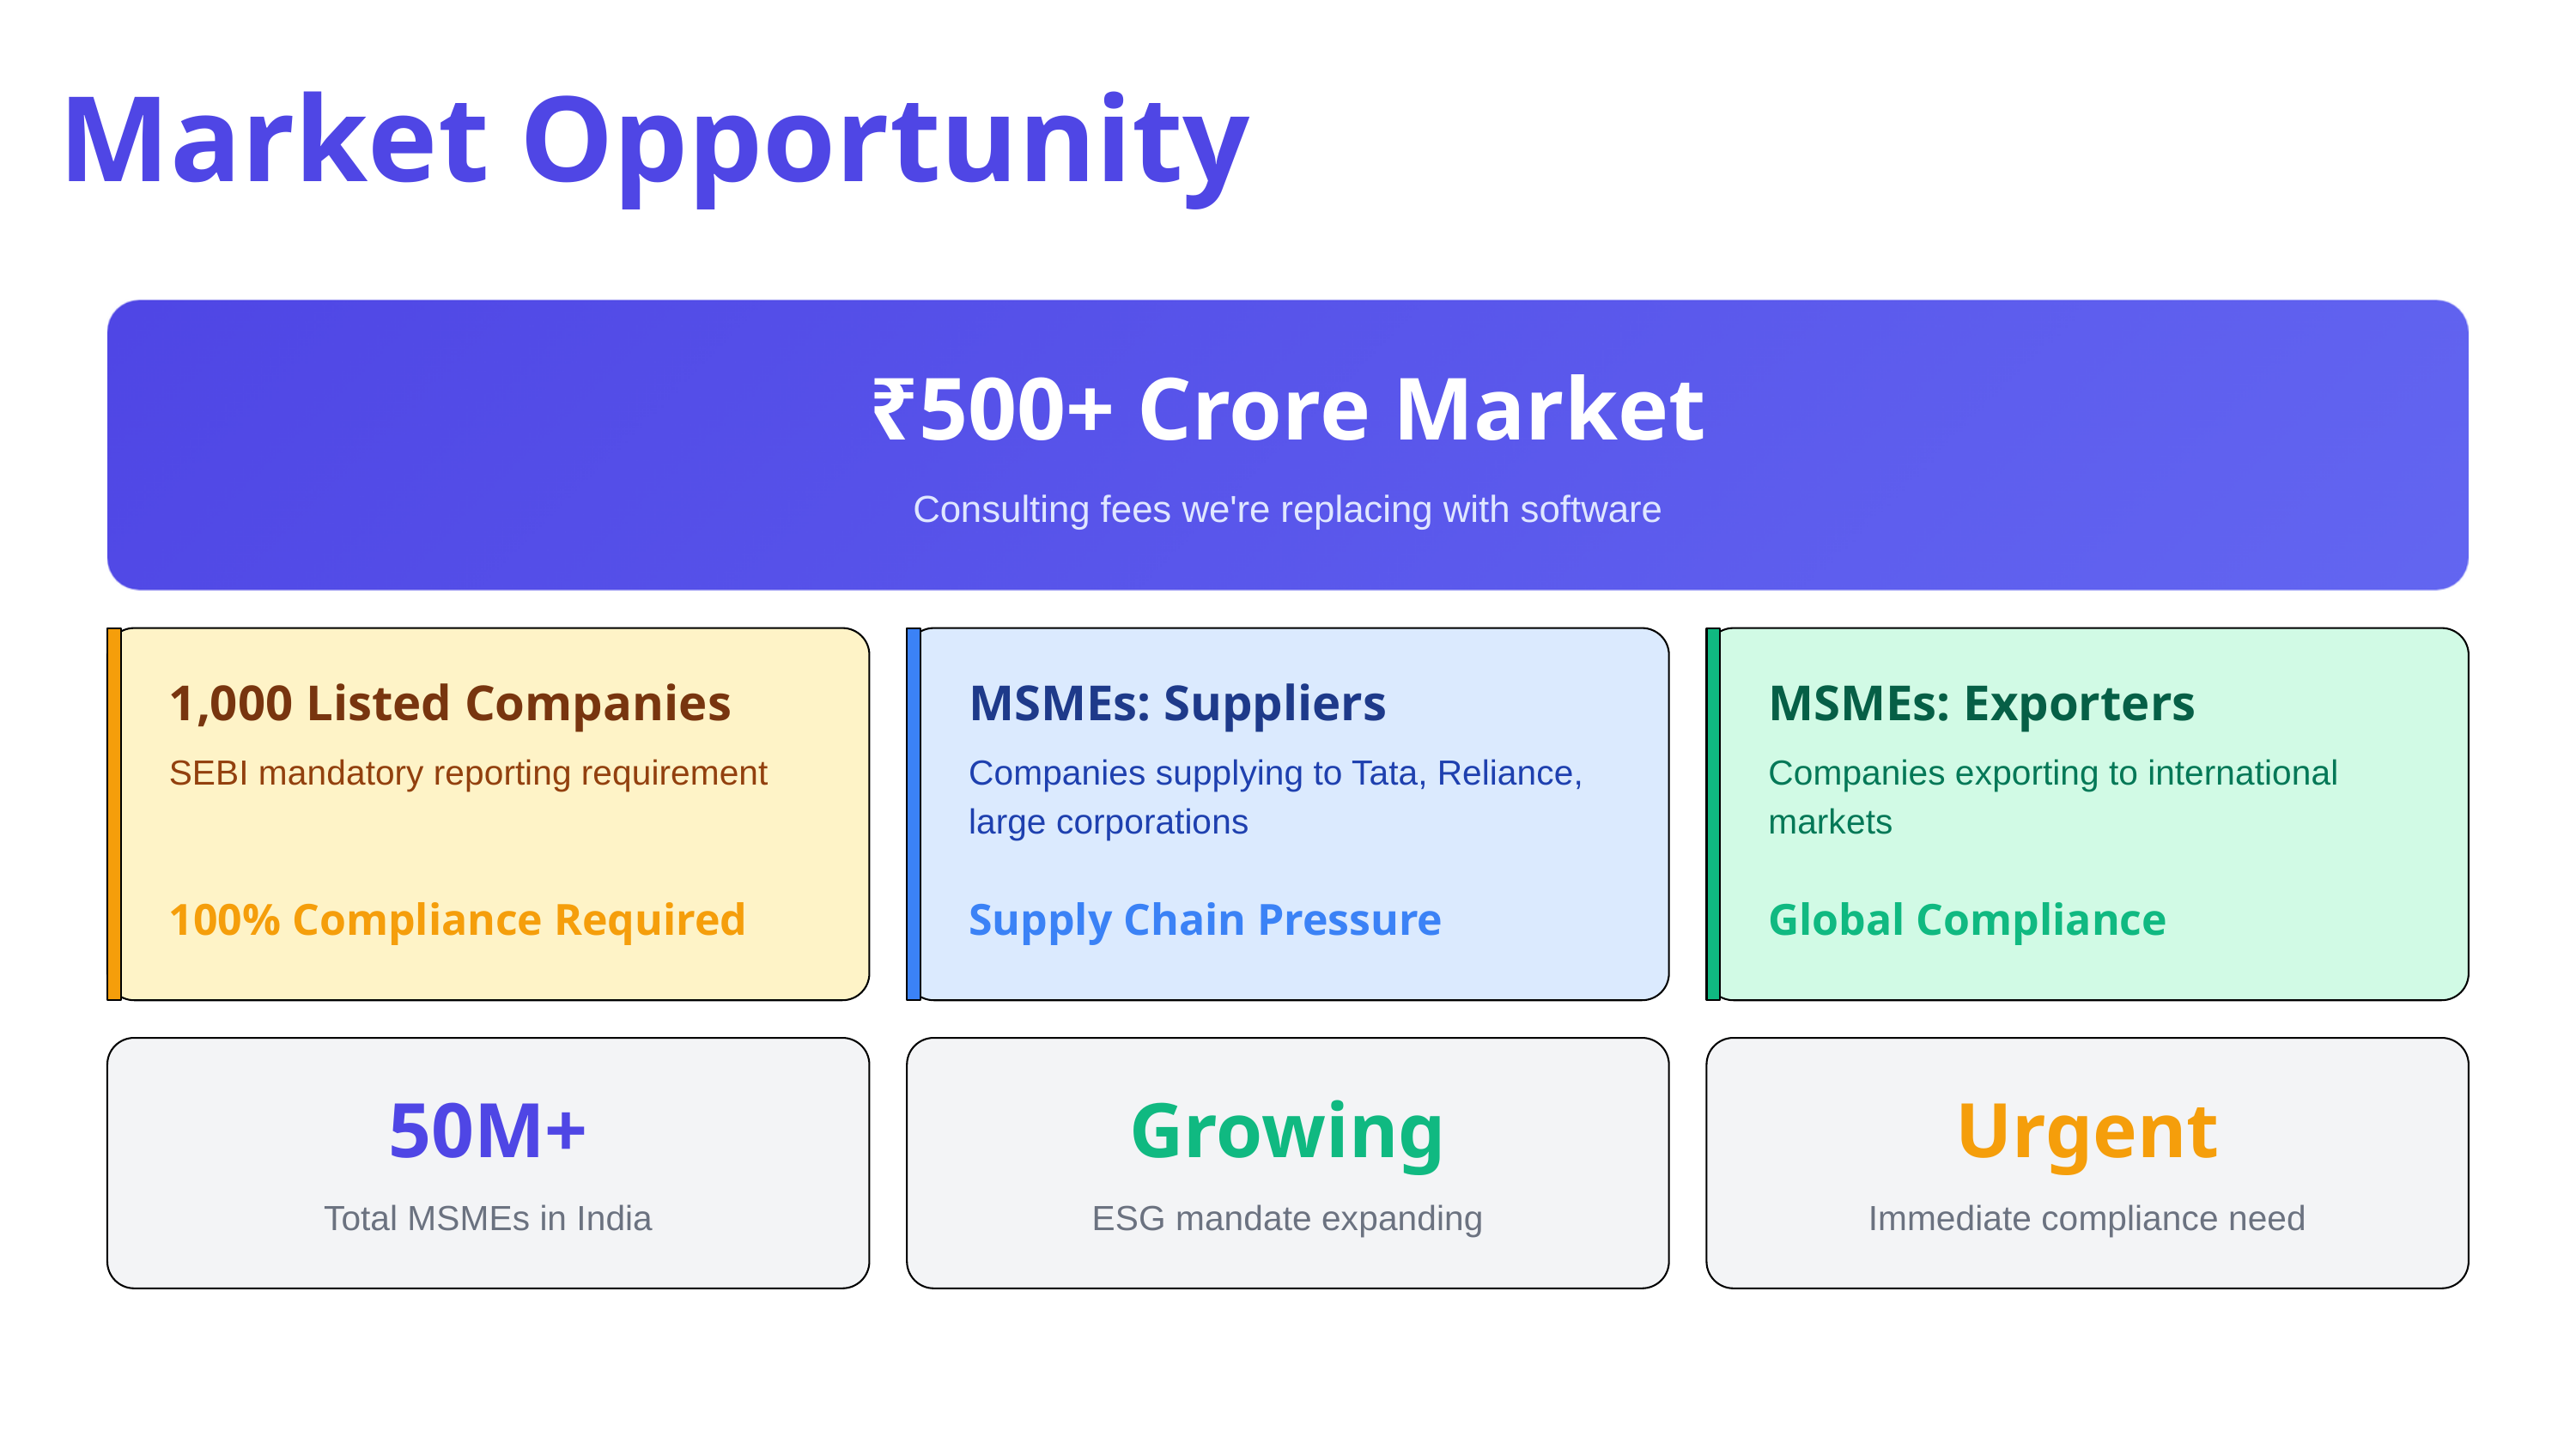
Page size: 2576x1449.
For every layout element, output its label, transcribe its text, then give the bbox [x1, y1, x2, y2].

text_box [106, 621, 121, 1008]
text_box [124, 627, 870, 1001]
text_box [106, 299, 2470, 591]
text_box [906, 621, 921, 1008]
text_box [906, 1037, 1669, 1289]
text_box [1723, 627, 2470, 1001]
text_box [1706, 1037, 2470, 1289]
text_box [1706, 621, 1721, 1008]
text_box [924, 627, 1669, 1001]
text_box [106, 1037, 870, 1289]
text_box Market Opportunity [58, 87, 1315, 205]
